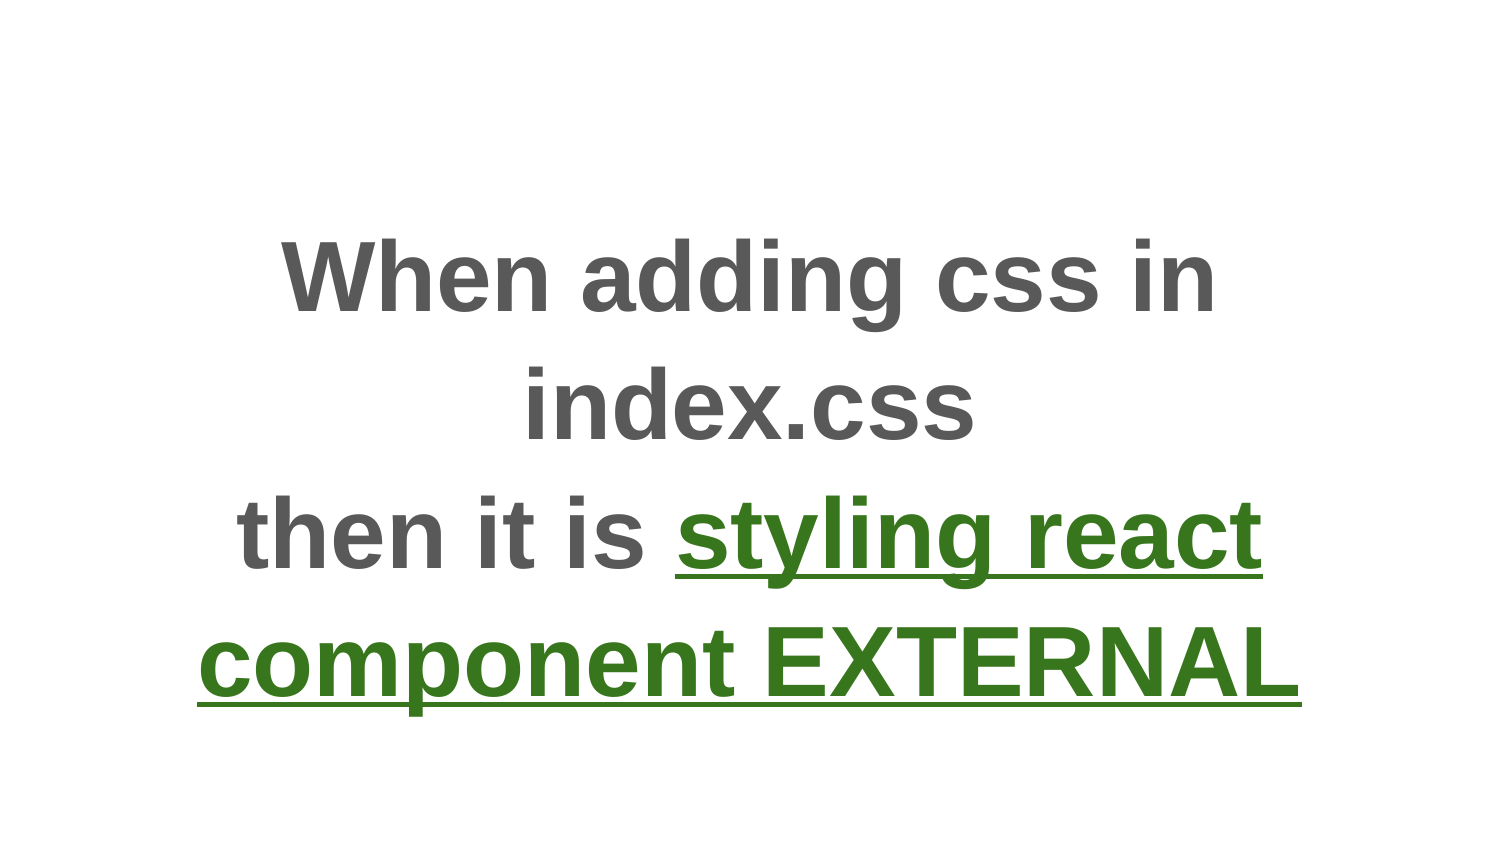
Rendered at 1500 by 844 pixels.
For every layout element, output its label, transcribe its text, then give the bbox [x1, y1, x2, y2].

list When adding css in index.css then it is styling react component EXTERNAL [51, 189, 1449, 750]
